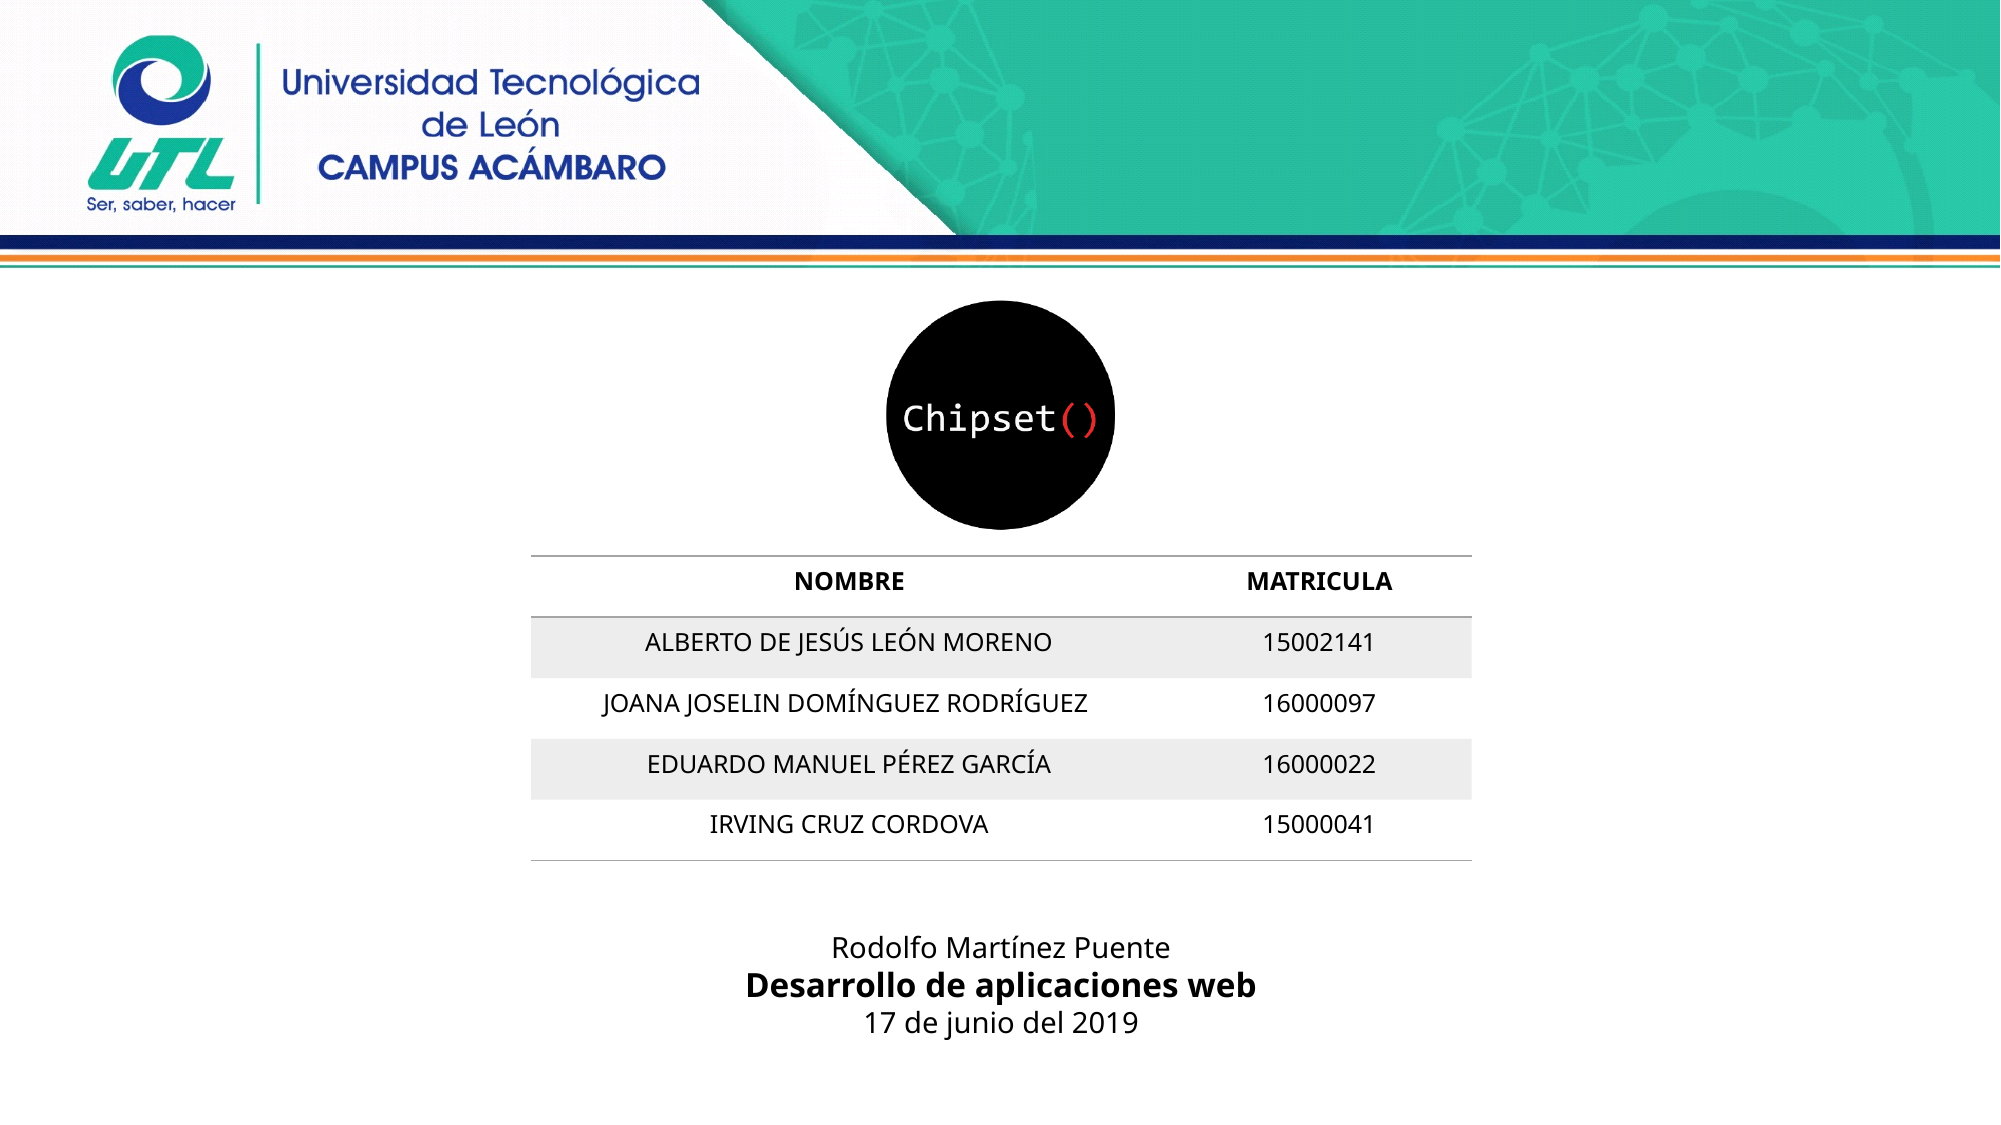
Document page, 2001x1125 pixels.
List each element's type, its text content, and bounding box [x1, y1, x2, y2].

table_cell 15000041 [1168, 800, 1472, 860]
table_cell IRVING CRUZ CORDOVA [531, 800, 1168, 860]
table_cell EDUARDO MANUEL PÉREZ GARCÍA [531, 739, 1168, 800]
table_header NOMBRE [531, 557, 1168, 616]
table_header MATRICULA [1168, 557, 1472, 616]
picture [869, 297, 1134, 531]
table_cell ALBERTO DE JESÚS LEÓN MORENO [531, 618, 1168, 678]
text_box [0, 0, 2000, 273]
table_cell JOANA JOSELIN DOMÍNGUEZ RODRÍGUEZ [531, 678, 1168, 739]
text_box Rodolfo Martínez Puente Desarrollo de aplicaciones web 17 de junio del 2019 [530, 921, 1472, 1047]
table_cell 15002141 [1168, 618, 1472, 678]
table_cell 16000022 [1168, 739, 1472, 800]
table_cell 16000097 [1168, 678, 1472, 739]
